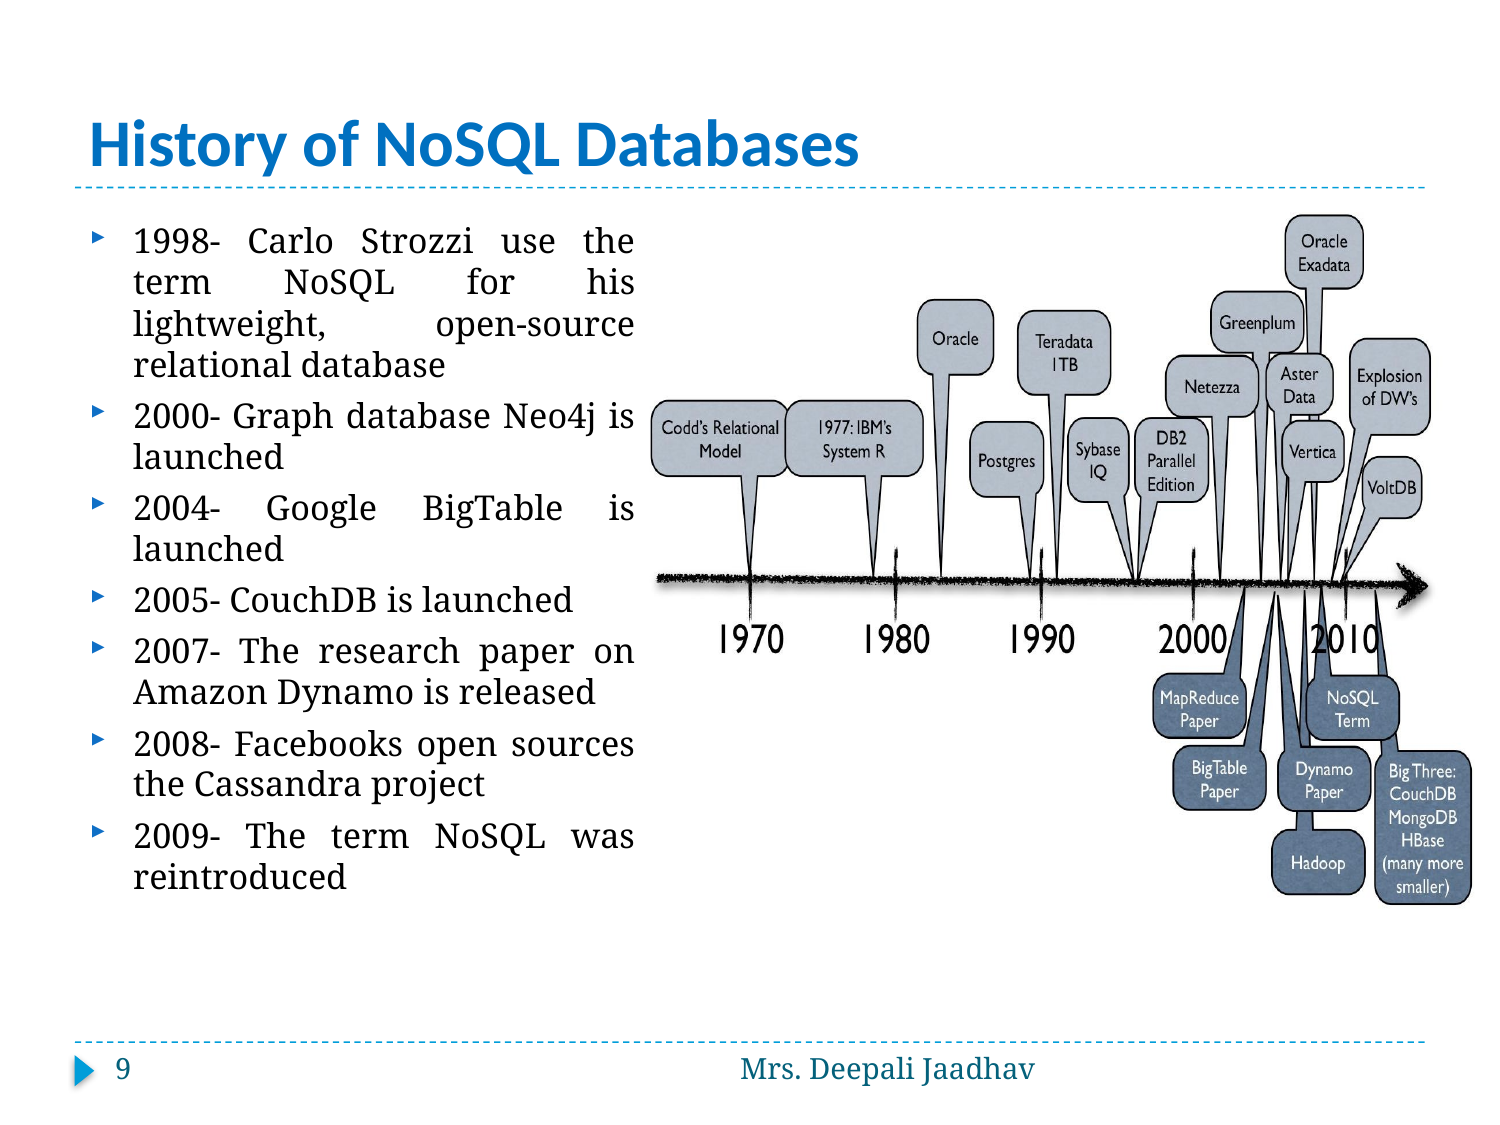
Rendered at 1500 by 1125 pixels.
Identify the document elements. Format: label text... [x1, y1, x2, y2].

title History of NoSQL Databases [75, 37, 1425, 188]
list 1998- Carlo Strozzi use the term NoSQL for his lightweight, open-source relational database 2000- Graph database Neo4j is launched 2004- Google BigTable is launched 2005- CouchDB is launched 2007- The research paper on Amazon Dynamo is released 2008- Facebooks open sources the Cassandra project 2009- The term NoSQL was reintroduced [75, 212, 649, 909]
text_box [649, 212, 1475, 909]
footer Mrs. Deepali Jaadhav [475, 1042, 1051, 1103]
slide_number 9 [100, 1042, 426, 1103]
